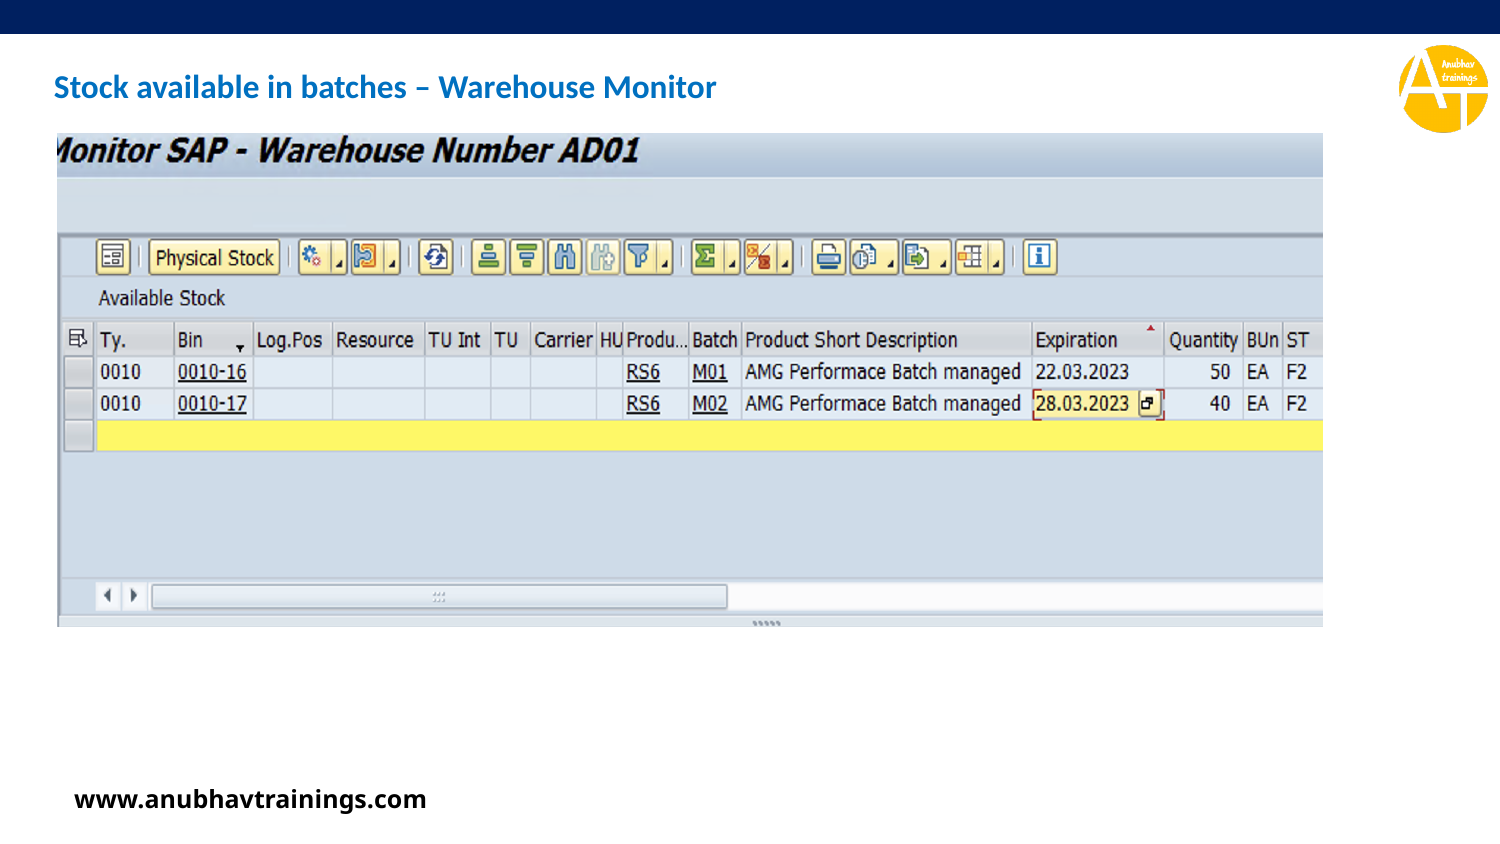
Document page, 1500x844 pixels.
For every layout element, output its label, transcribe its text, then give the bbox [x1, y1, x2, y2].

picture [1390, 39, 1493, 140]
text_box www.anubhavtrainings.com [13, 776, 489, 822]
text_box Stock available in batches – Warehouse Monitor [38, 47, 1304, 120]
picture [56, 133, 1323, 628]
